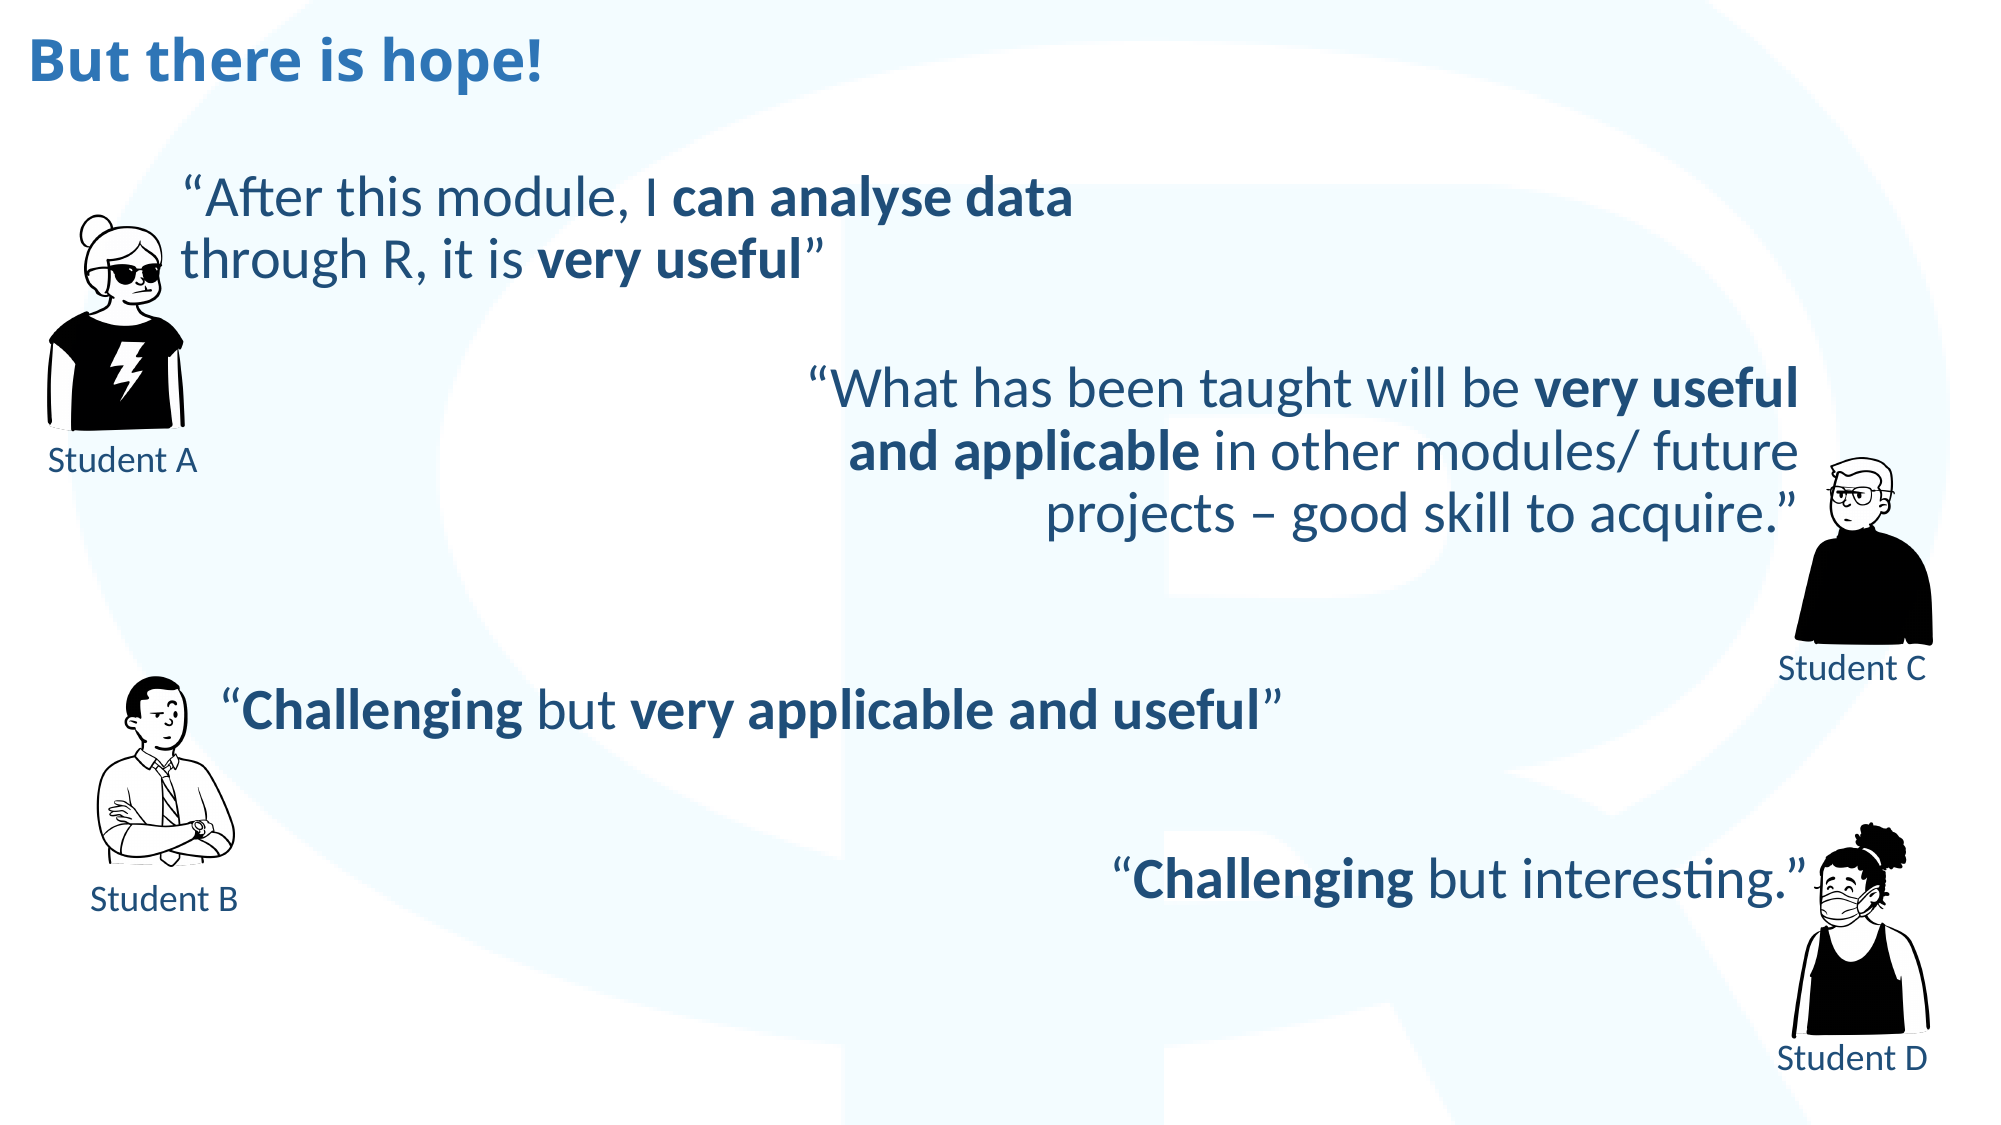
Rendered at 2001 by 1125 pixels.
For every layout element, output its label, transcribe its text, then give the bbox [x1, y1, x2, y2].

picture [41, 209, 190, 437]
text_box “Challenging but interesting.” [1040, 840, 1786, 1015]
list “Challenging but very applicable and useful” [240, 671, 1365, 870]
picture [1786, 817, 1935, 1044]
picture [1789, 451, 1938, 650]
text_box Student A [17, 432, 229, 506]
text_box Student C [1746, 640, 1958, 714]
text_box Student D [1736, 1030, 1969, 1103]
text_box “What has been taught will be very useful and applicable in other modules/ future projects – good skill to acquire.” [714, 349, 1815, 592]
title But there is hope! [12, 17, 1988, 108]
text_box “After this module, I can analyse data through R, it is very useful” [165, 158, 1135, 431]
text_box Student B [48, 871, 281, 944]
picture [91, 671, 240, 872]
